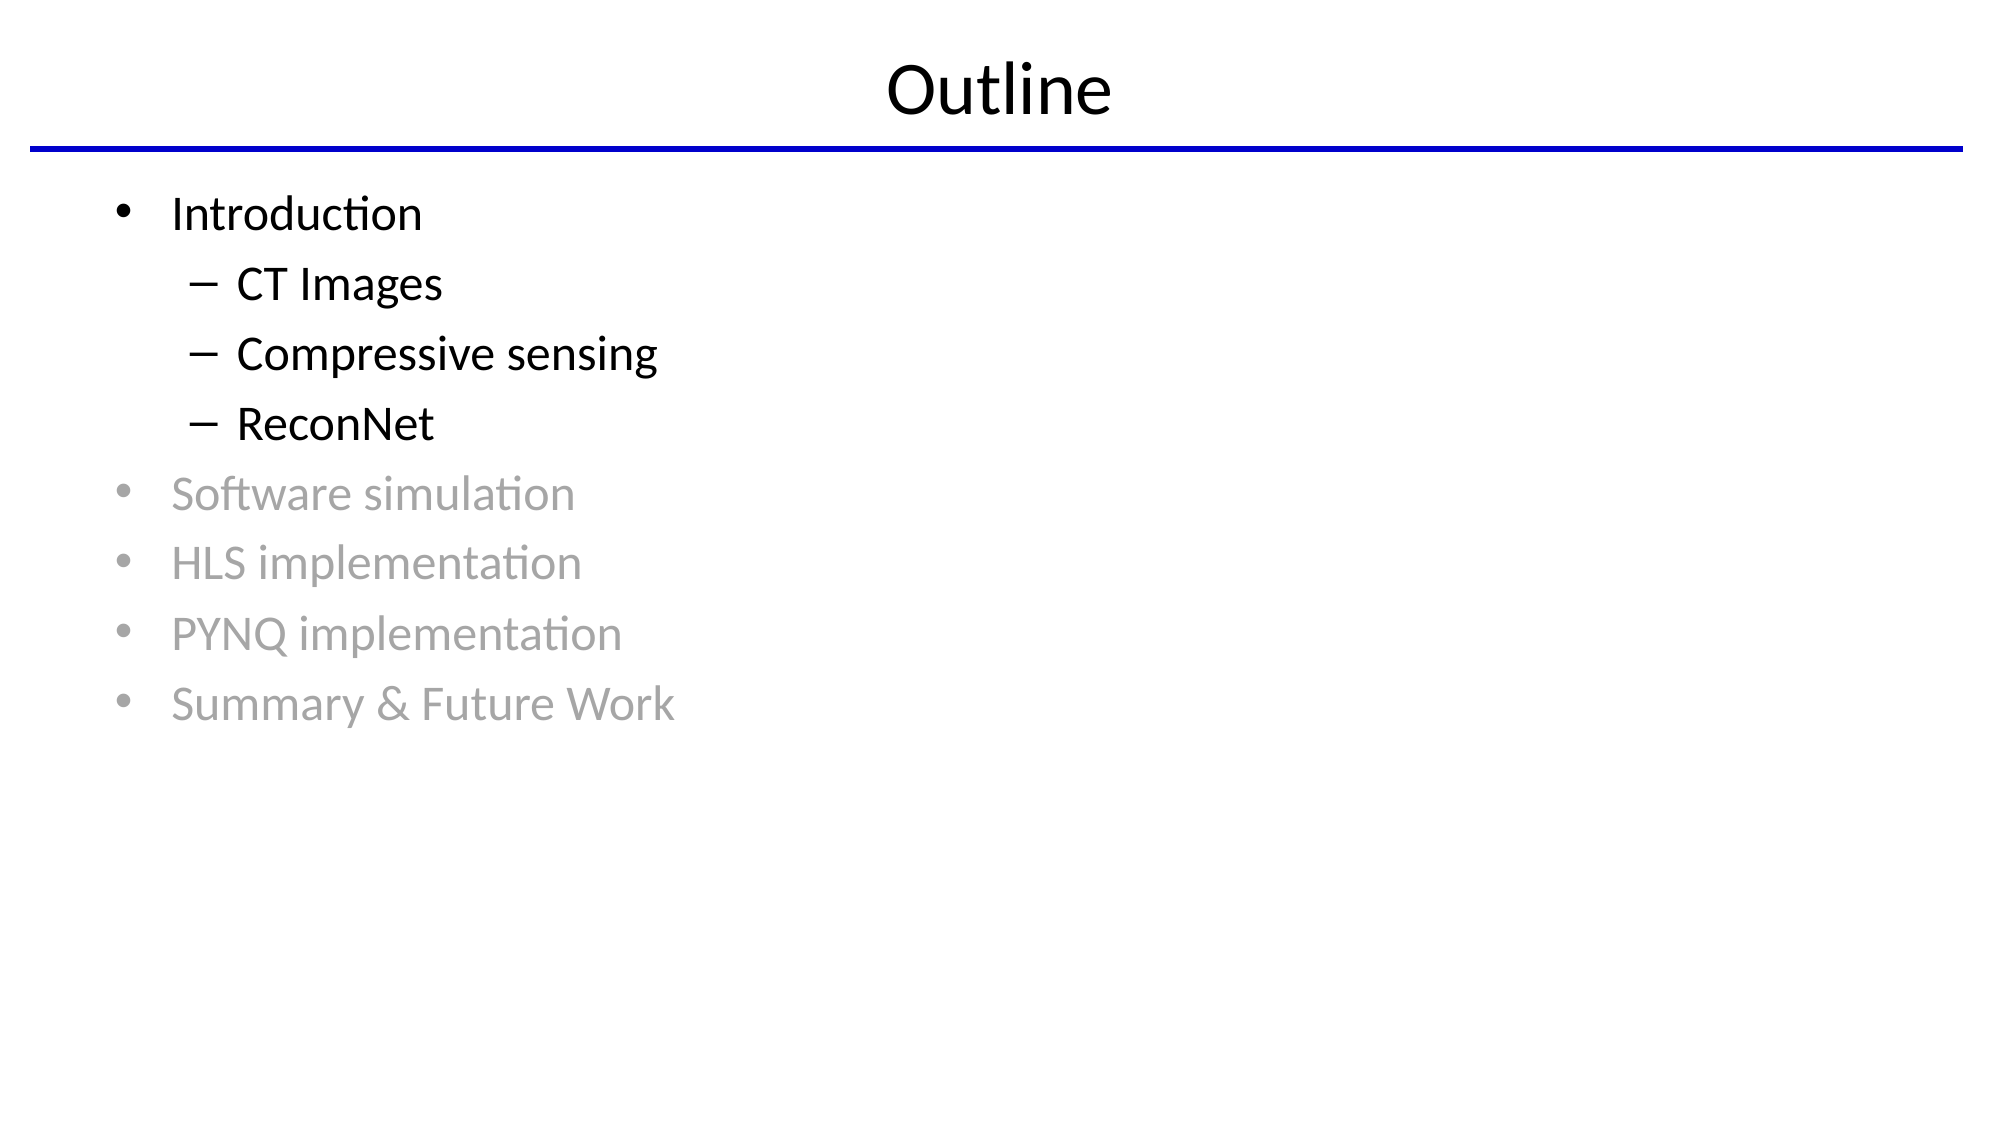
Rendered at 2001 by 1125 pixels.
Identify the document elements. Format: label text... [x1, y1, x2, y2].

list Introduction CT Images Compressive sensing ReconNet Software simulation HLS implementation PYNQ implementation Summary & Future Work [99, 172, 1900, 1047]
title Outline [99, 30, 1900, 138]
